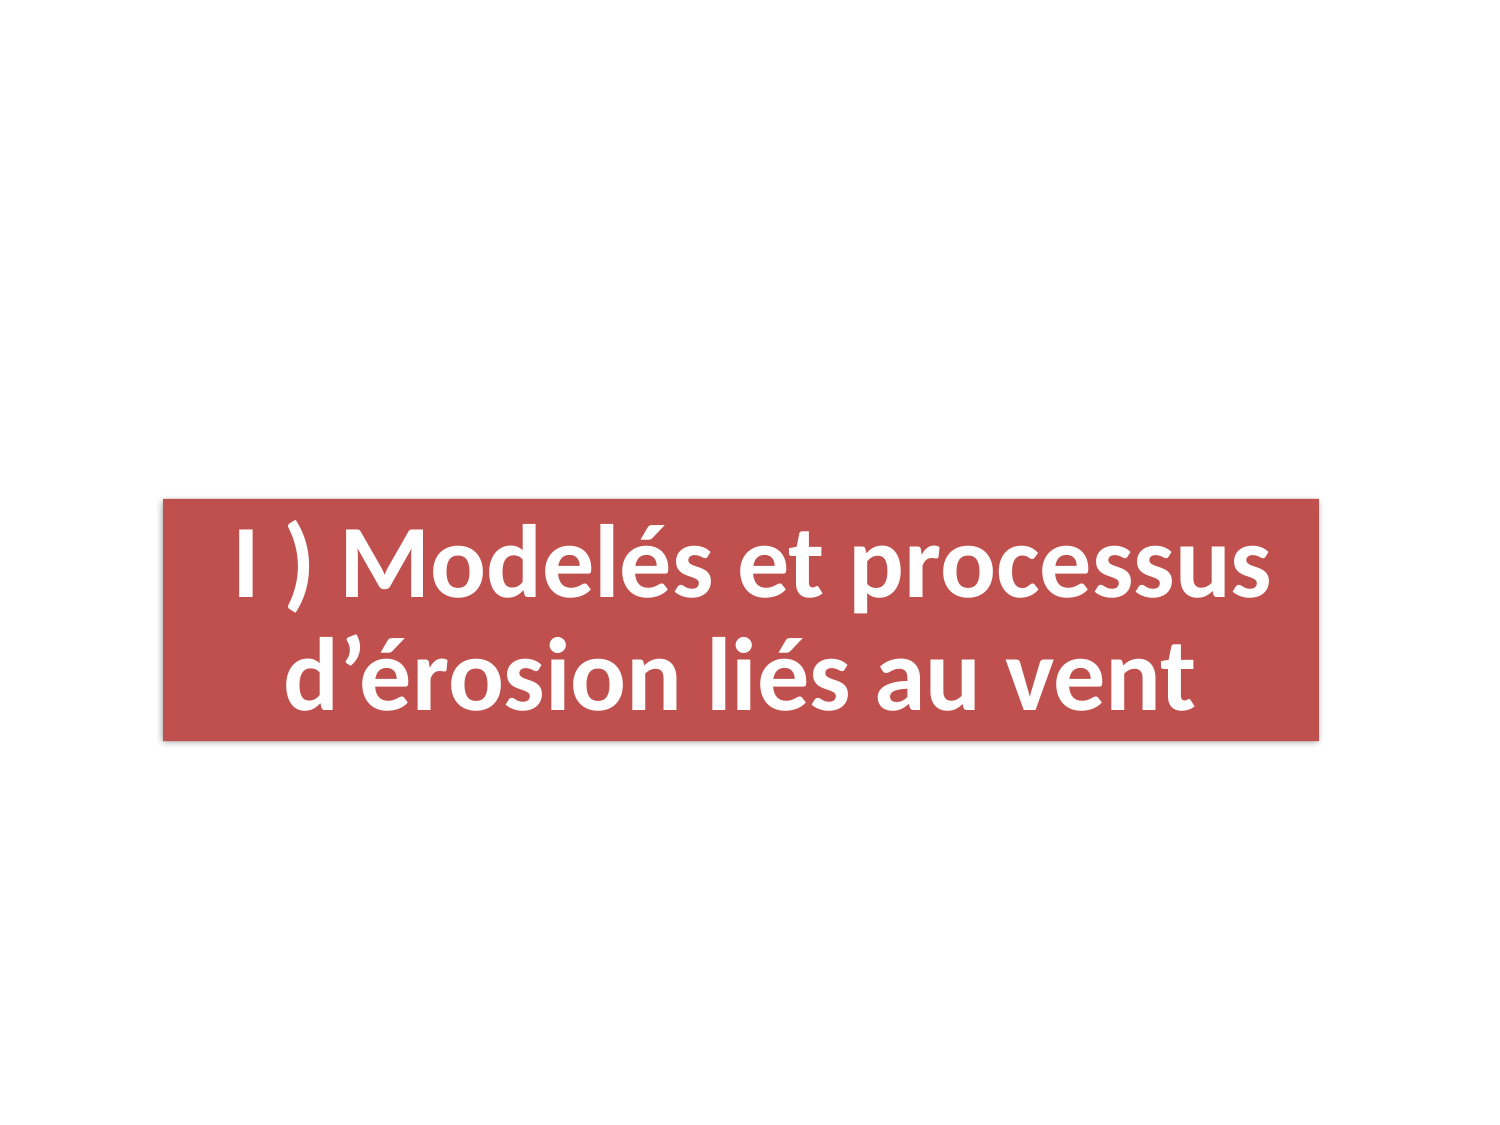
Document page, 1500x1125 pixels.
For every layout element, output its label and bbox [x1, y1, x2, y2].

text_box [162, 299, 1321, 940]
